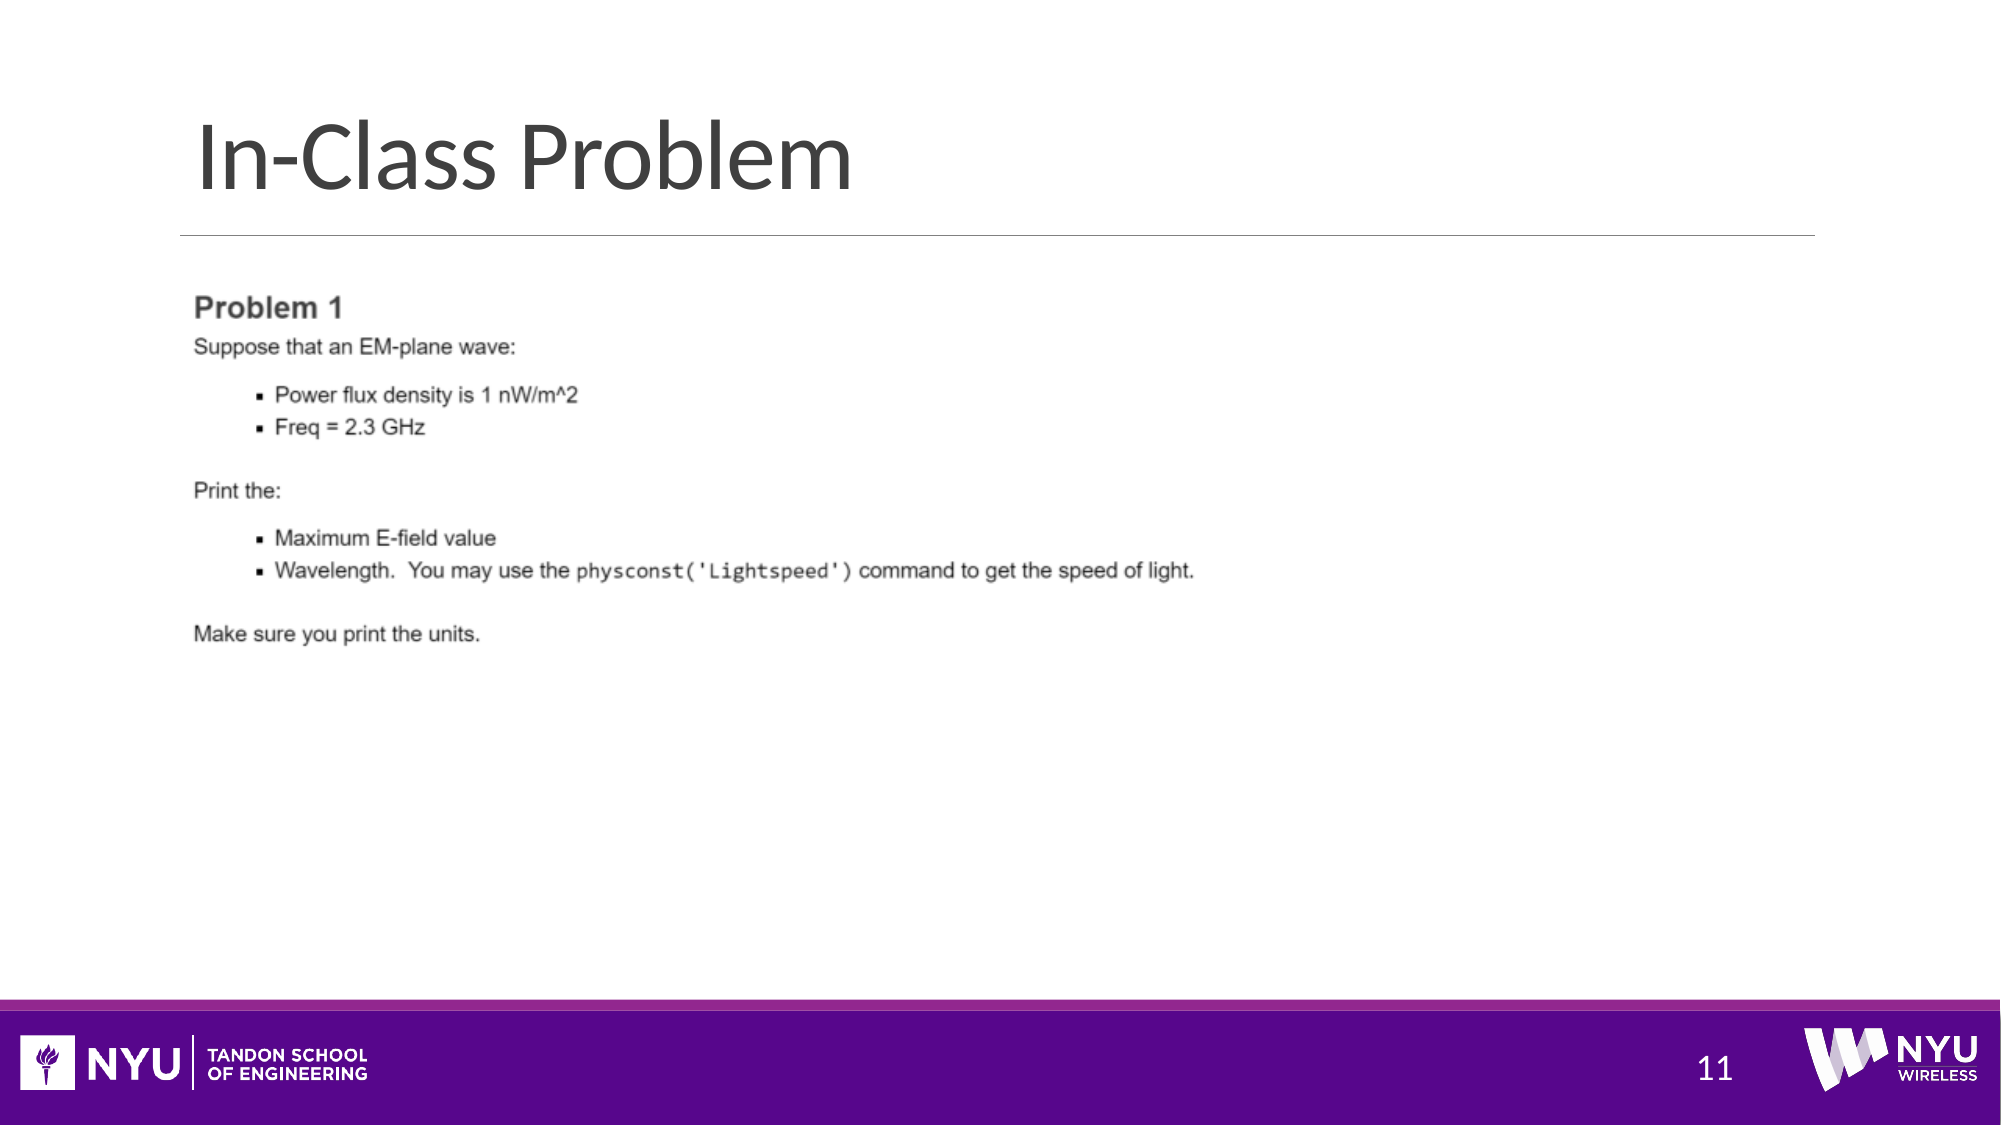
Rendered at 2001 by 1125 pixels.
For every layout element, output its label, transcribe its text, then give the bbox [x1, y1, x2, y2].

slide_number 11 [1533, 1035, 1749, 1096]
title In-Class Problem [180, 47, 1830, 218]
picture [179, 282, 1225, 655]
